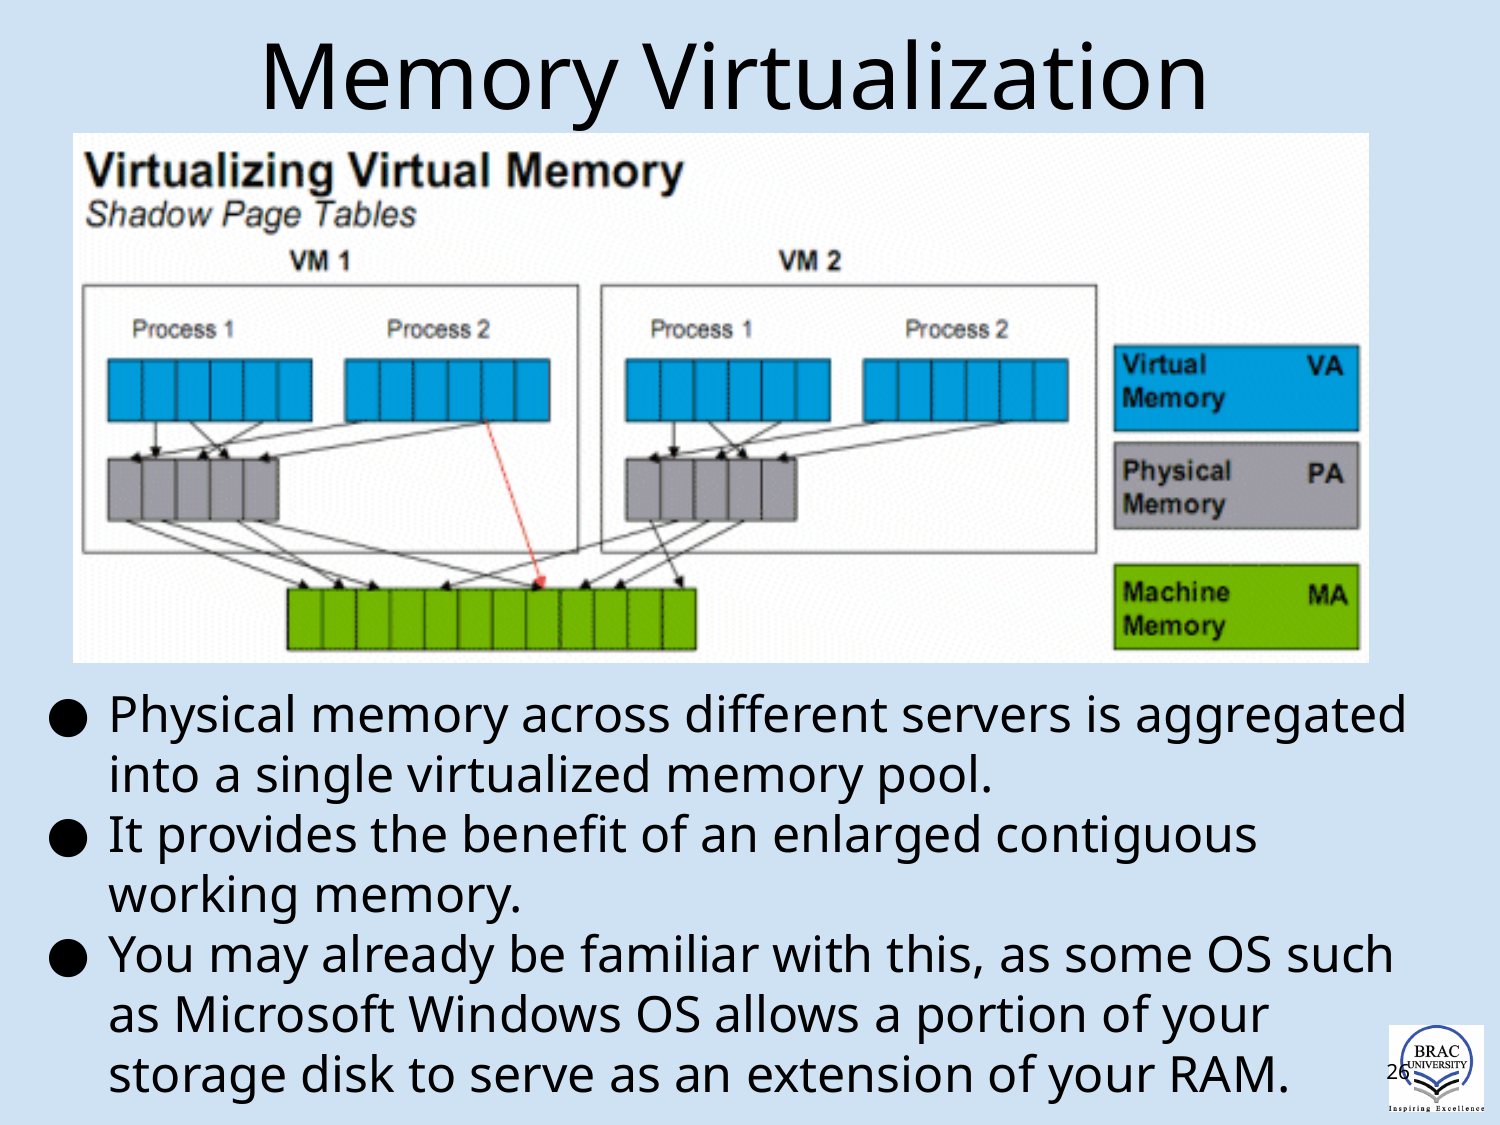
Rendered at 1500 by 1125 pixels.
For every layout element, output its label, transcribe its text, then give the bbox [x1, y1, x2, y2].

title Memory Virtualization [60, 0, 1411, 145]
picture [1389, 1025, 1484, 1112]
list Physical memory across different servers is aggregated into a single virtualized memory pool. It provides the benefit of an enlarged contiguous working memory. You may already be familiar with this, as some OS such as Microsoft Windows OS allows a portion of your storage disk to serve as an extension of your RAM. [19, 675, 1468, 1094]
picture [72, 132, 1370, 663]
slide_number ‹#› [1074, 1042, 1425, 1103]
